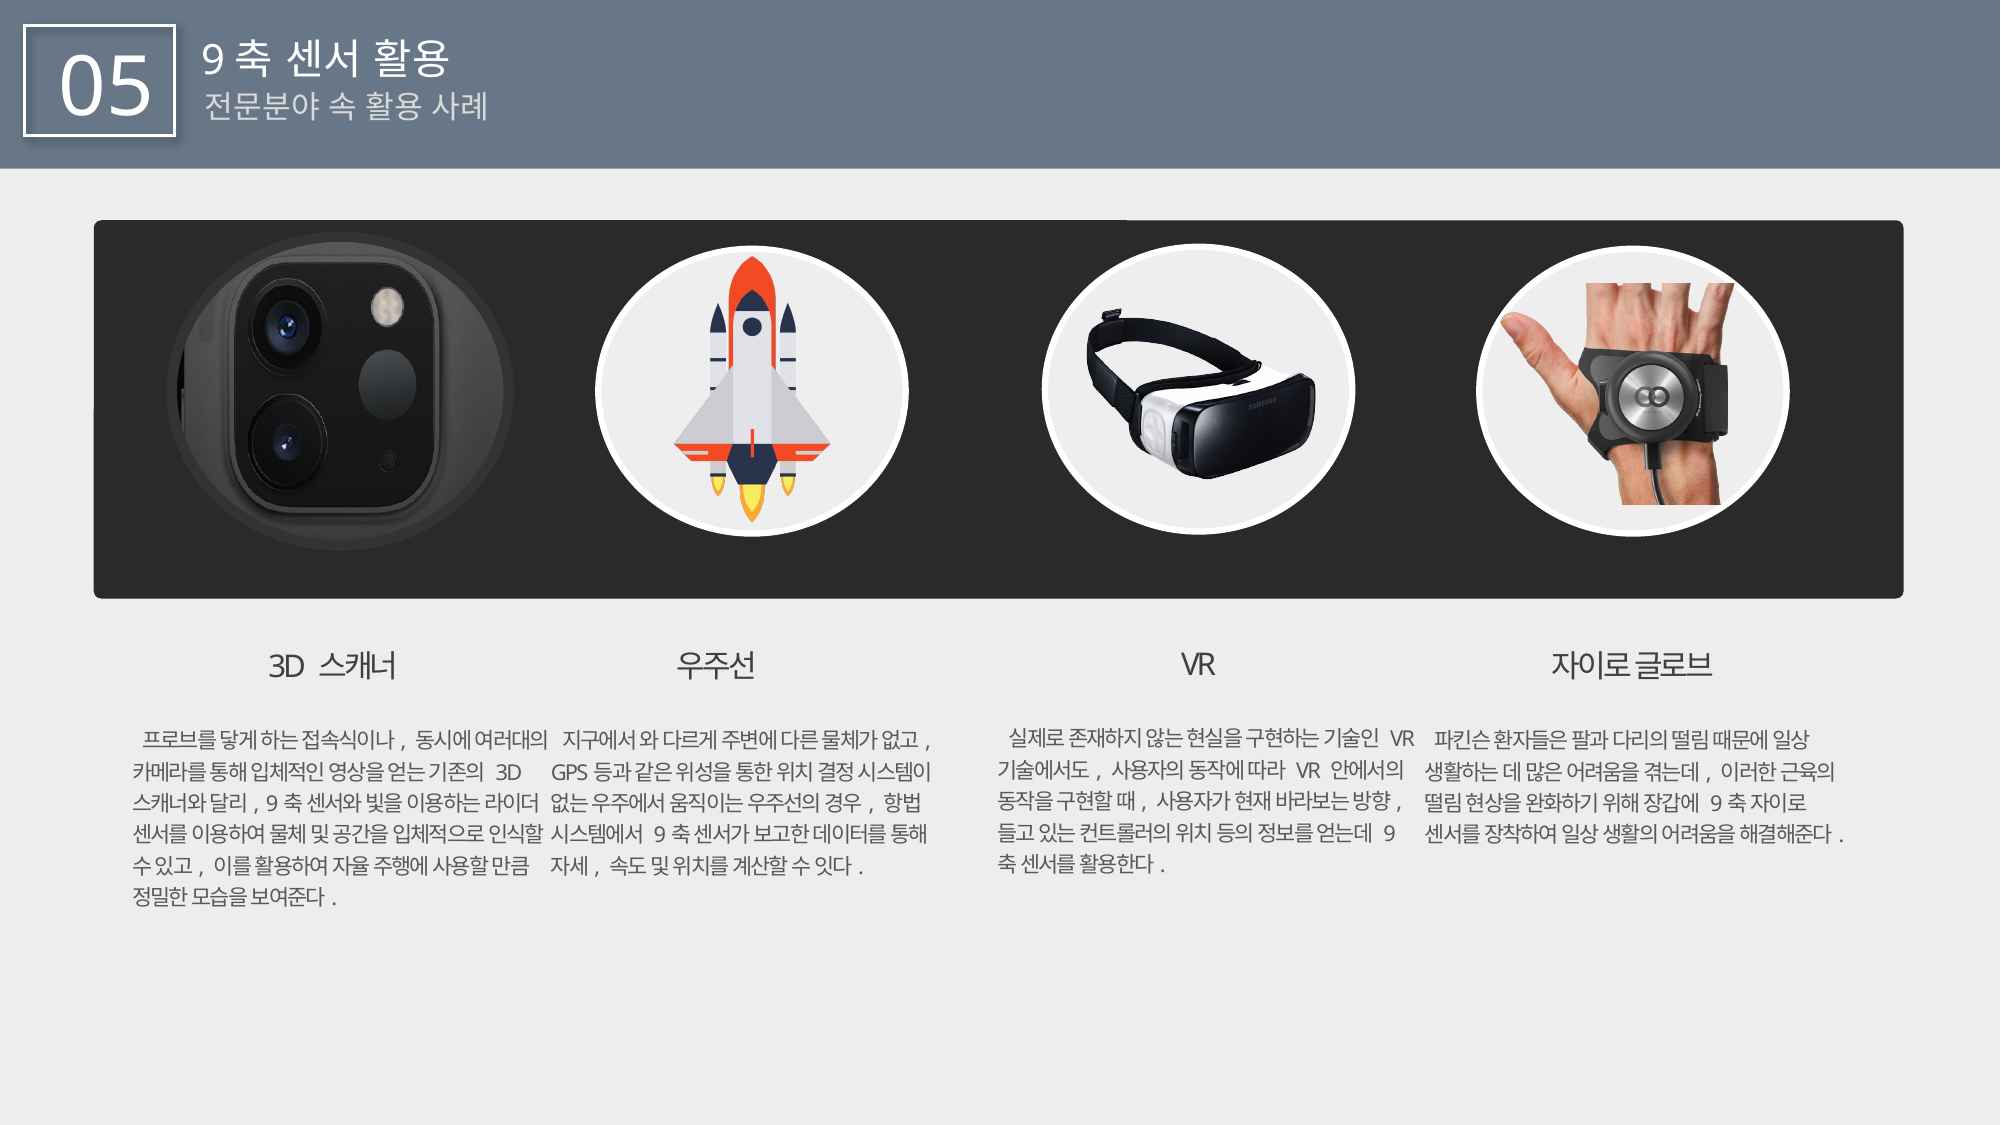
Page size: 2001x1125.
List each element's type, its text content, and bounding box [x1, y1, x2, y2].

picture [171, 236, 509, 546]
text_box 05 [43, 25, 169, 140]
text_box [92, 219, 1905, 600]
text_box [1415, 248, 1851, 884]
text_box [541, 248, 977, 884]
picture [590, 227, 914, 551]
picture [1038, 296, 1363, 492]
text_box [23, 24, 176, 137]
text_box 9축 센서 활용 [186, 25, 466, 91]
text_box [123, 248, 558, 948]
text_box [0, 0, 2000, 170]
text_box 전문분야 속 활용 사례 [189, 80, 505, 133]
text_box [988, 246, 1423, 882]
picture [1486, 283, 1787, 505]
